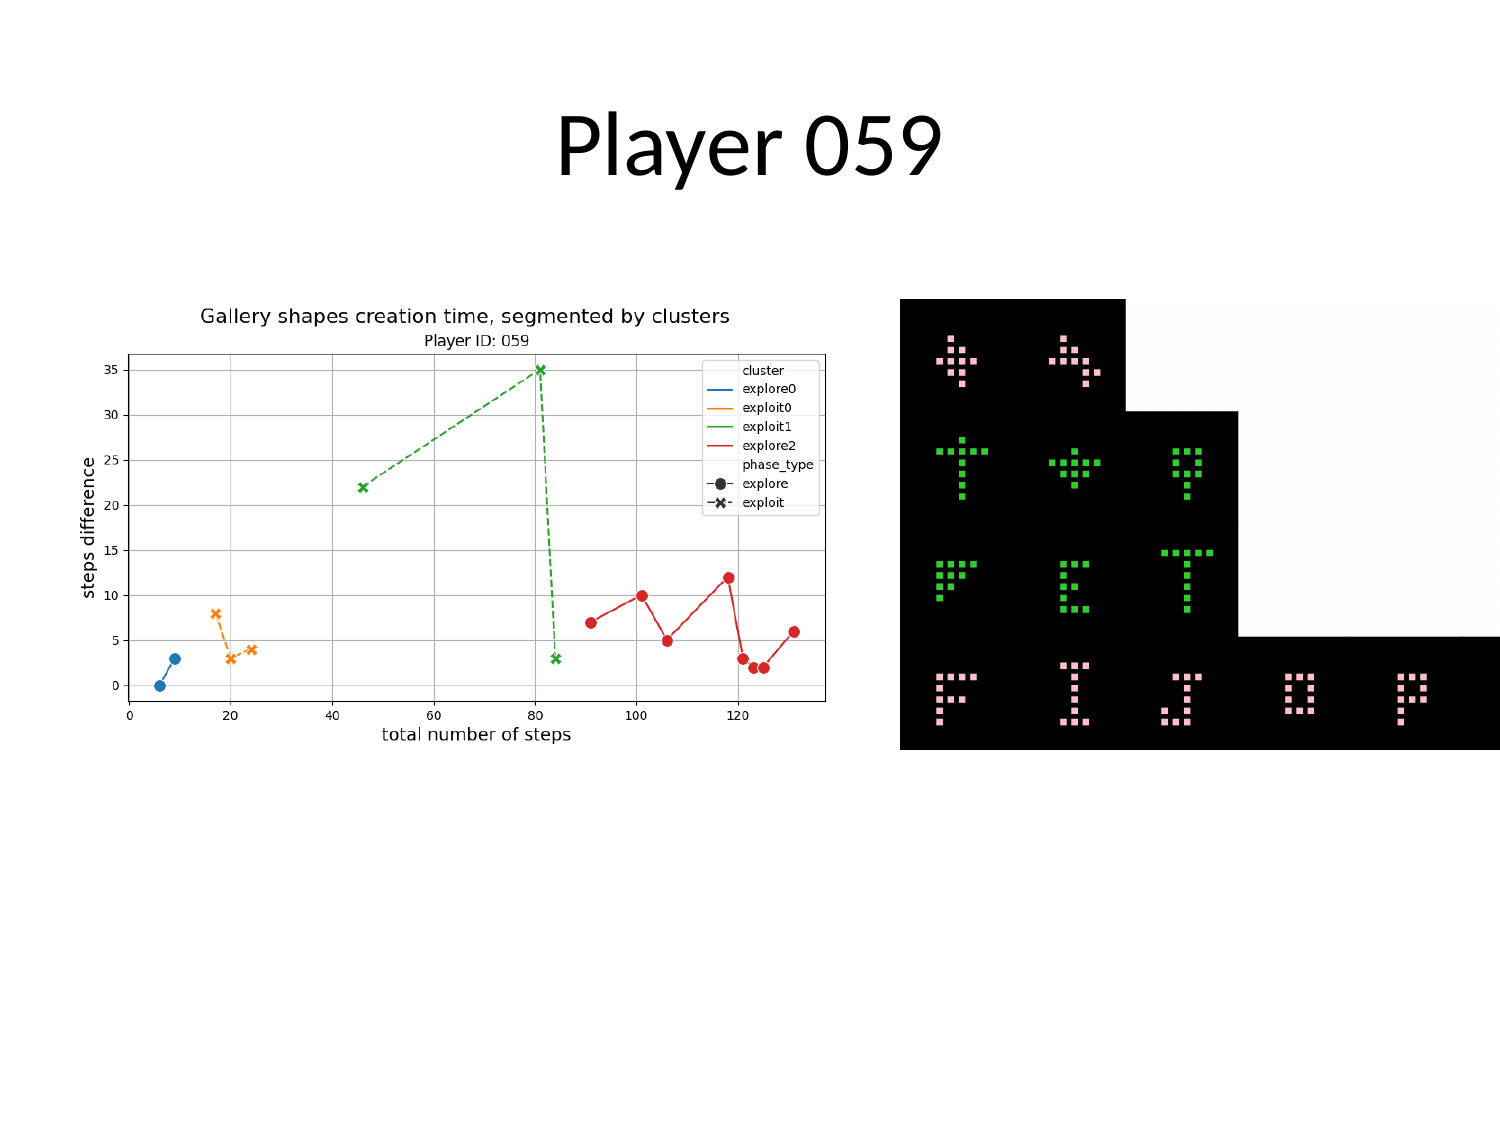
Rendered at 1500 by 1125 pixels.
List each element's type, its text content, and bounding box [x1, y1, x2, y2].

title Player 059 [75, 45, 1425, 233]
picture [14, 299, 1500, 751]
